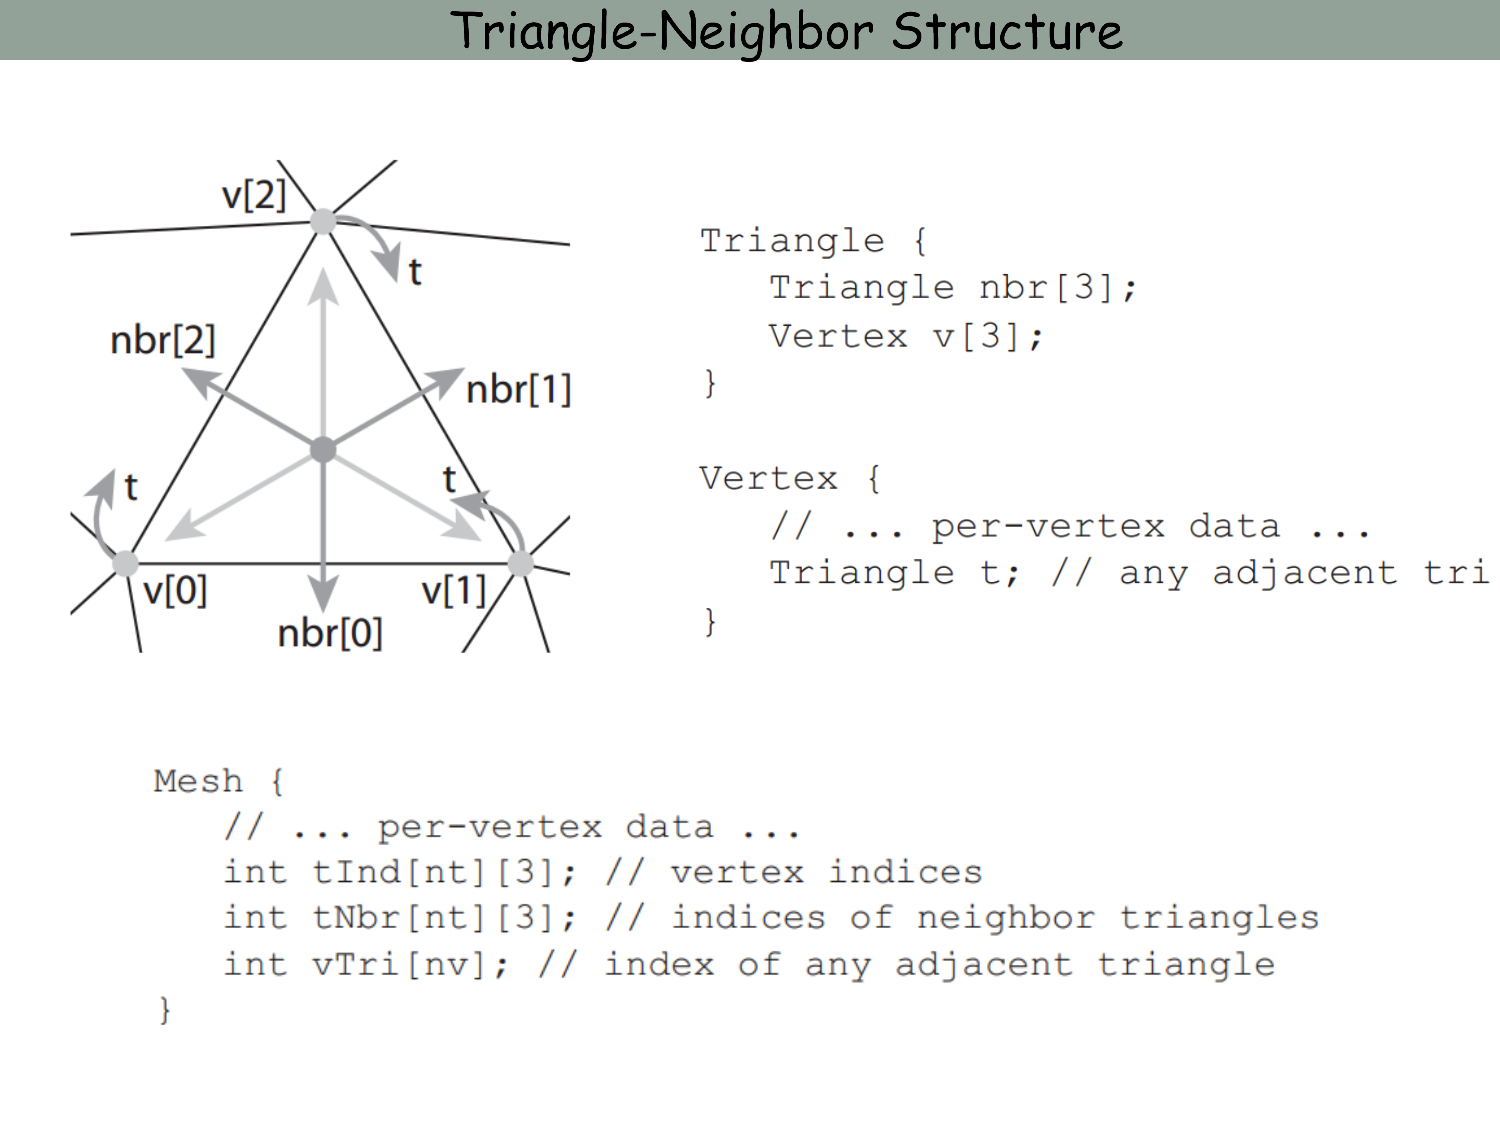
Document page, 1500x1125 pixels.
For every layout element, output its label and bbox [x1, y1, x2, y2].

picture [137, 762, 1324, 1037]
picture [687, 209, 1497, 645]
picture [24, 120, 601, 676]
picture [449, 7, 1123, 62]
